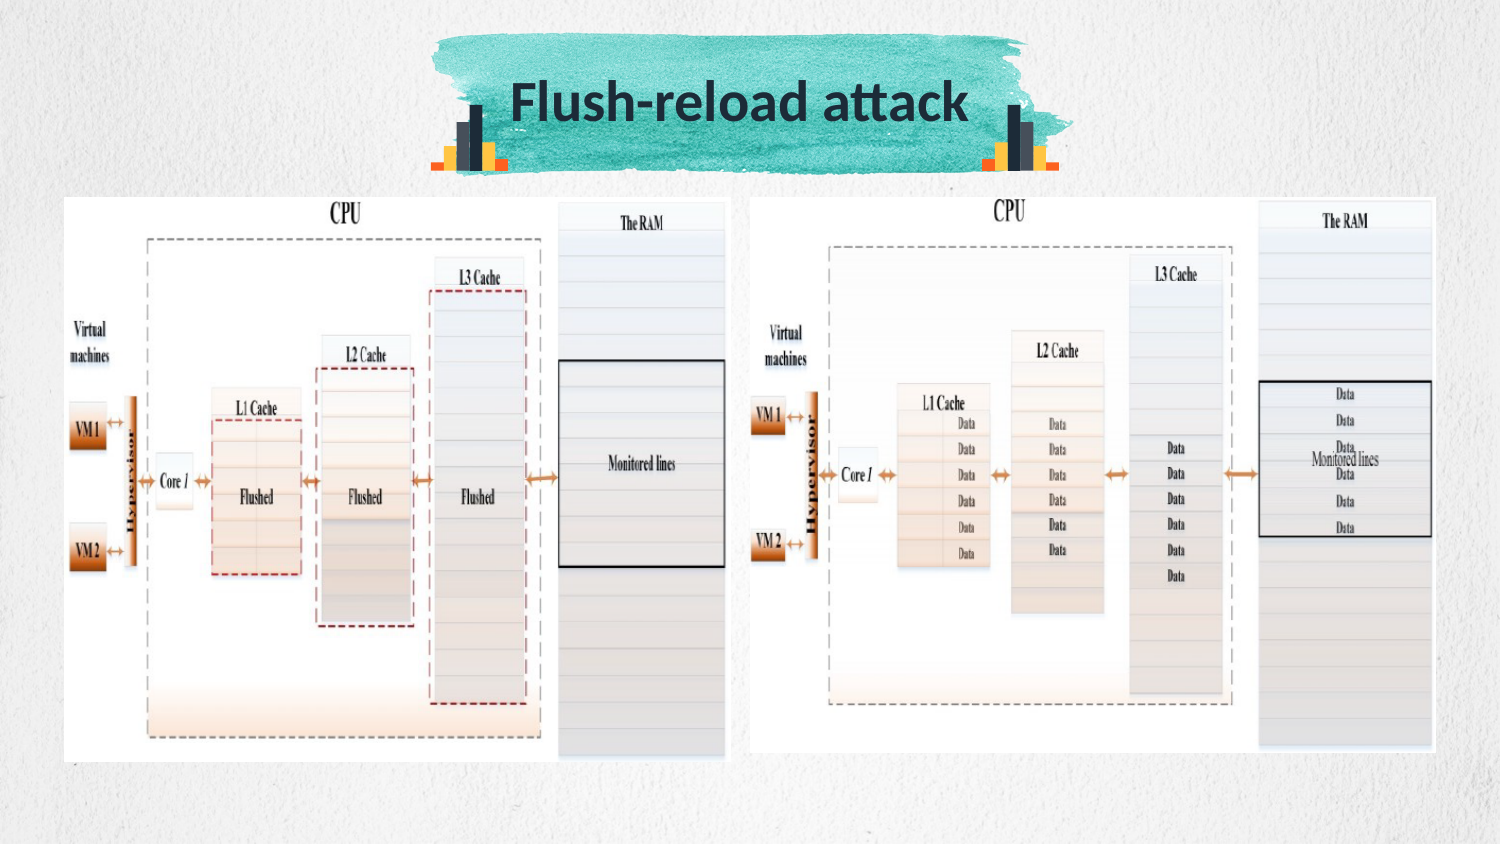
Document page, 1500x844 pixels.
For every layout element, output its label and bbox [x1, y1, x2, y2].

text_box [430, 55, 1060, 171]
picture [0, 0, 1500, 844]
